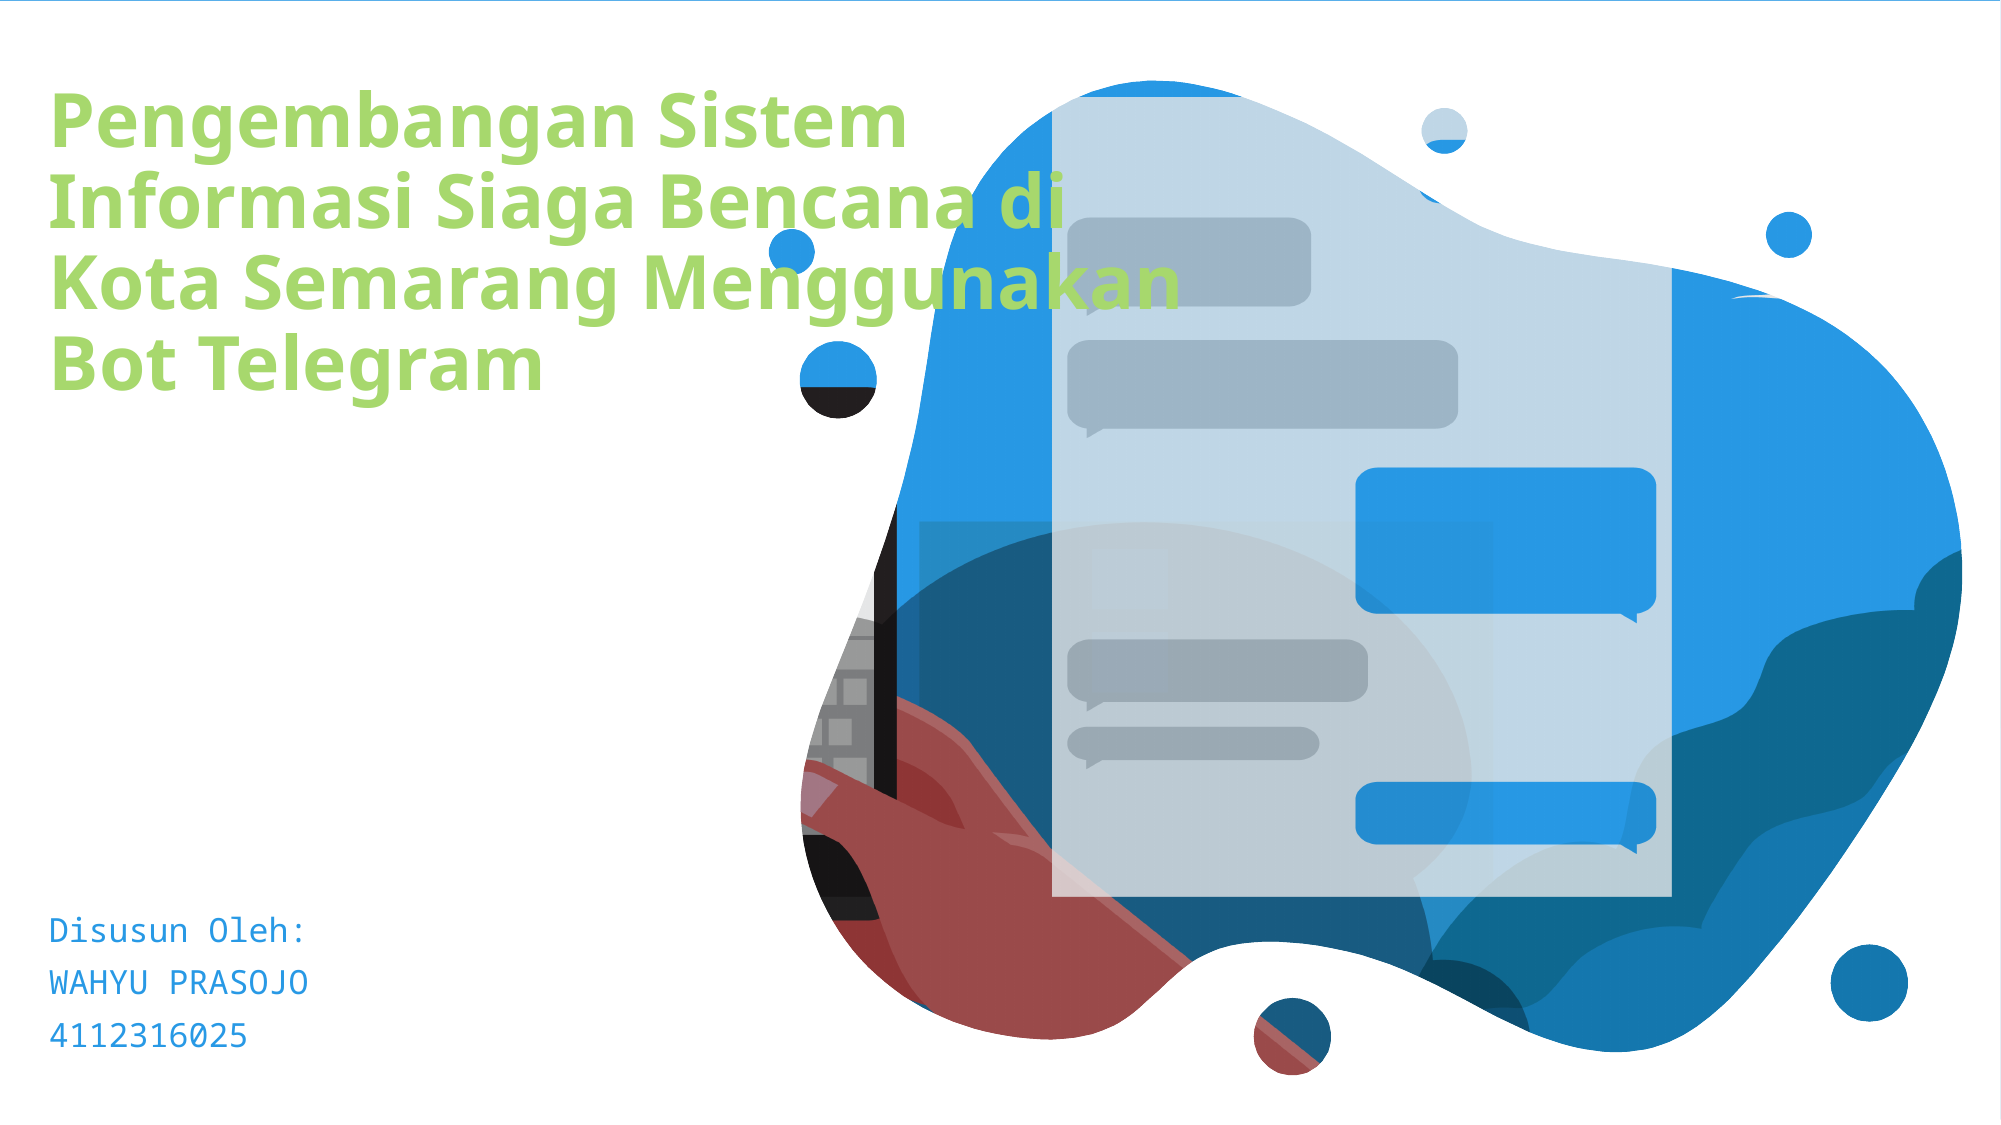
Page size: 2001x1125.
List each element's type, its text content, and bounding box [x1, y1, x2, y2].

title Pengembangan Sistem Informasi Siaga Bencana di Kota Semarang Menggunakan Bot Telegram [48, 159, 1187, 408]
picture [813, 408, 863, 418]
picture [1254, 998, 1331, 1075]
list Disusun Oleh: WAHYU PRASOJO 4112316025 [48, 913, 408, 1082]
picture [1766, 212, 1812, 258]
picture [801, 81, 1962, 1052]
picture [1831, 945, 1908, 1021]
picture [1422, 108, 1467, 153]
